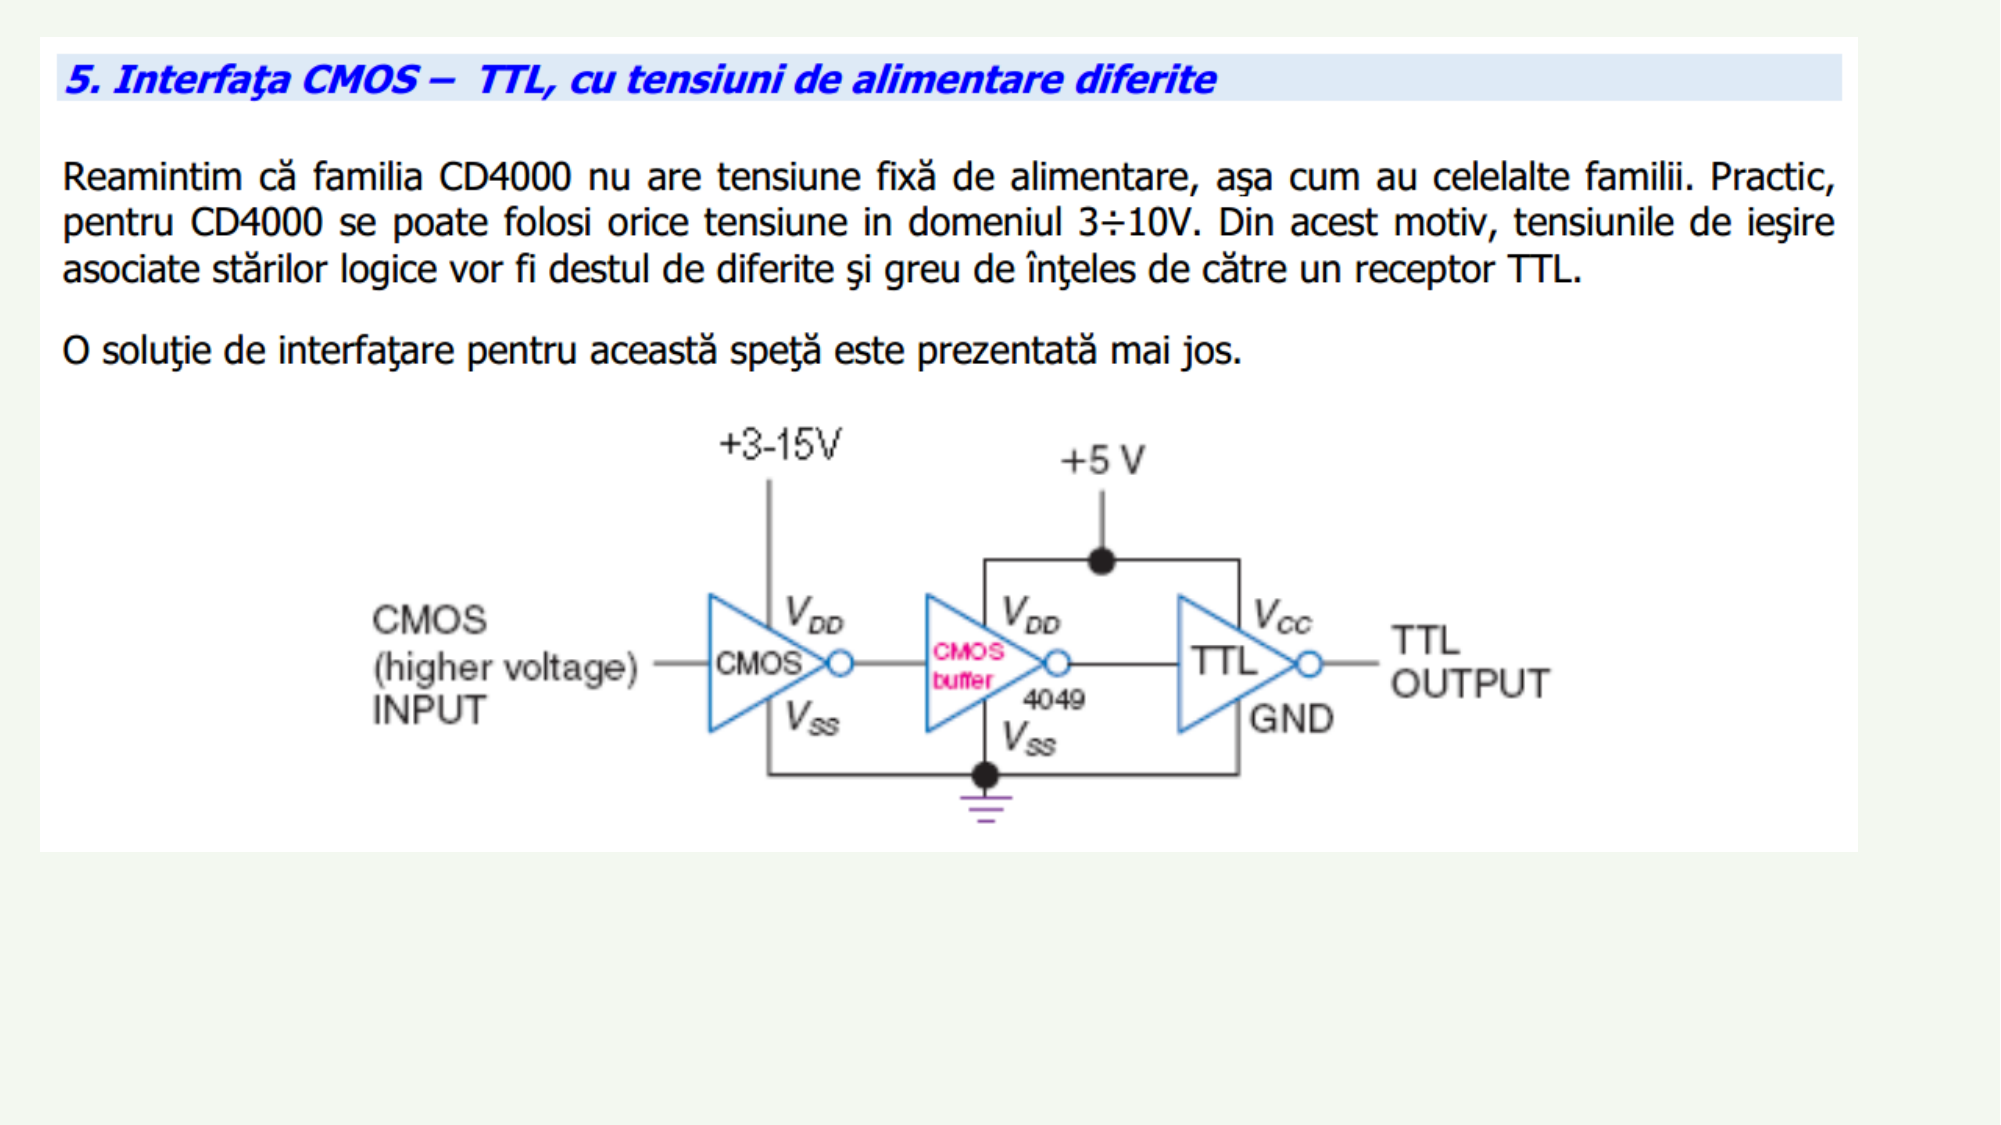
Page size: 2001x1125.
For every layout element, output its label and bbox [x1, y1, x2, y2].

picture [40, 37, 1858, 852]
